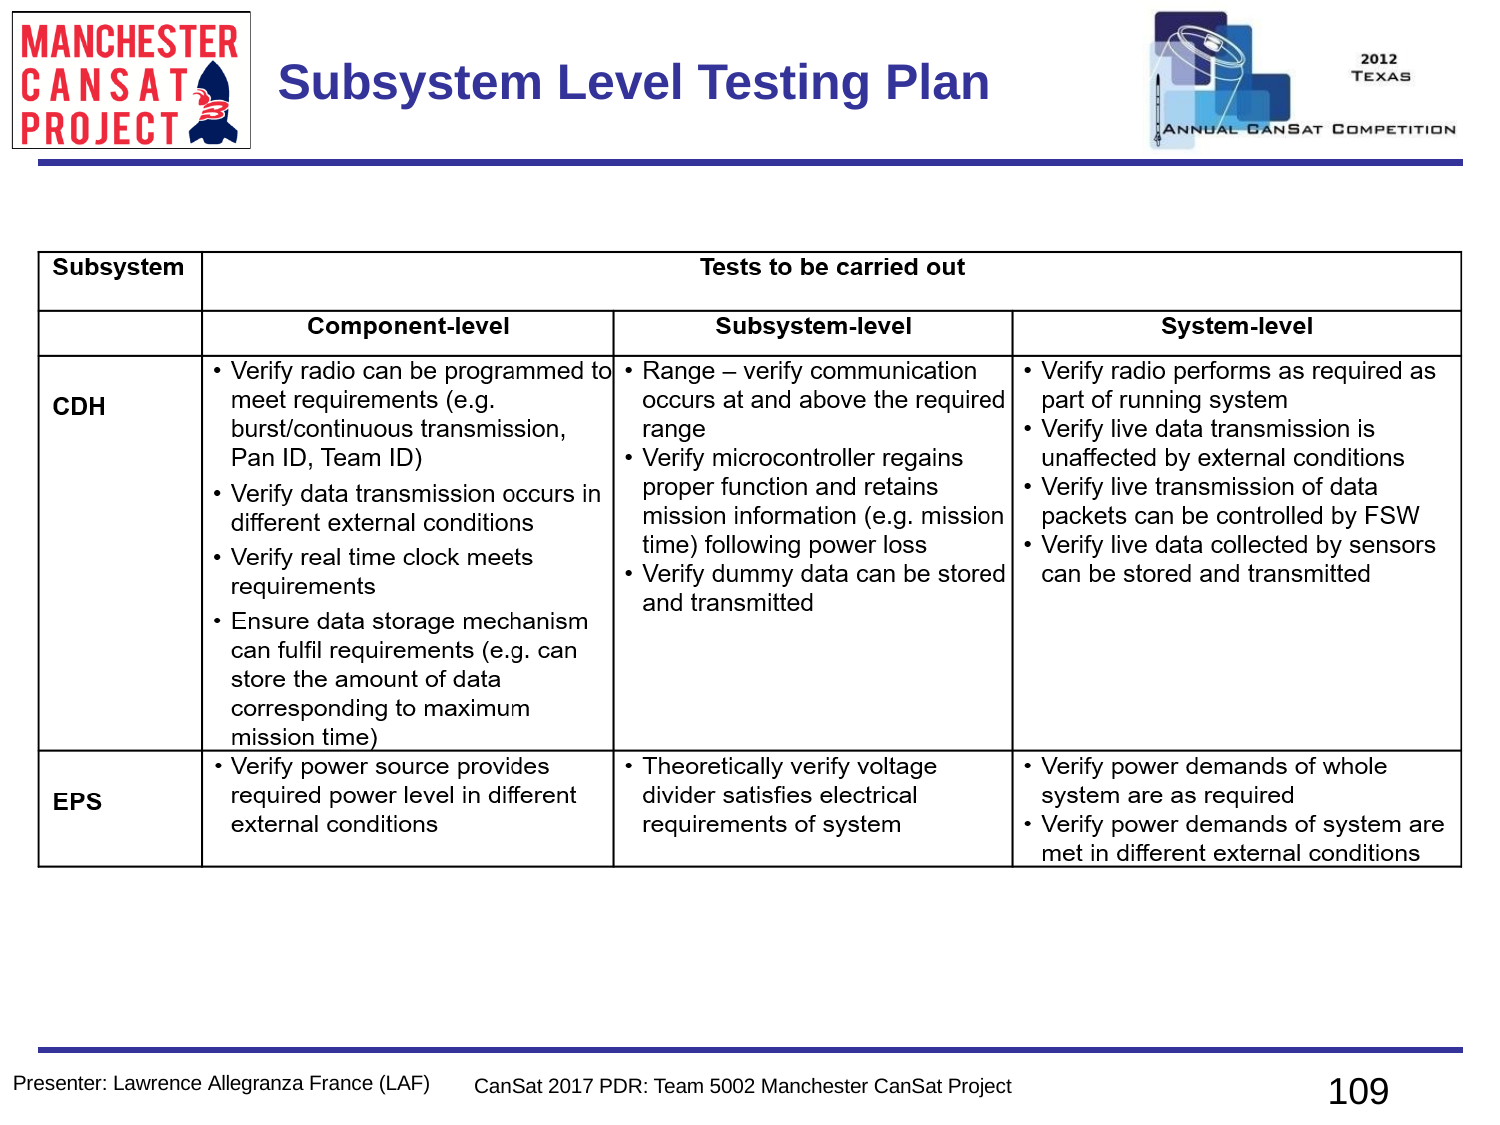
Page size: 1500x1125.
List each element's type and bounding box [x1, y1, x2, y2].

text_box [37, 244, 1463, 881]
text_box [1323, 1068, 1392, 1112]
text_box [10, 1069, 438, 1096]
title [275, 47, 999, 238]
text_box [11, 11, 251, 149]
text_box [1142, 1, 1458, 156]
footer [472, 1072, 1028, 1125]
